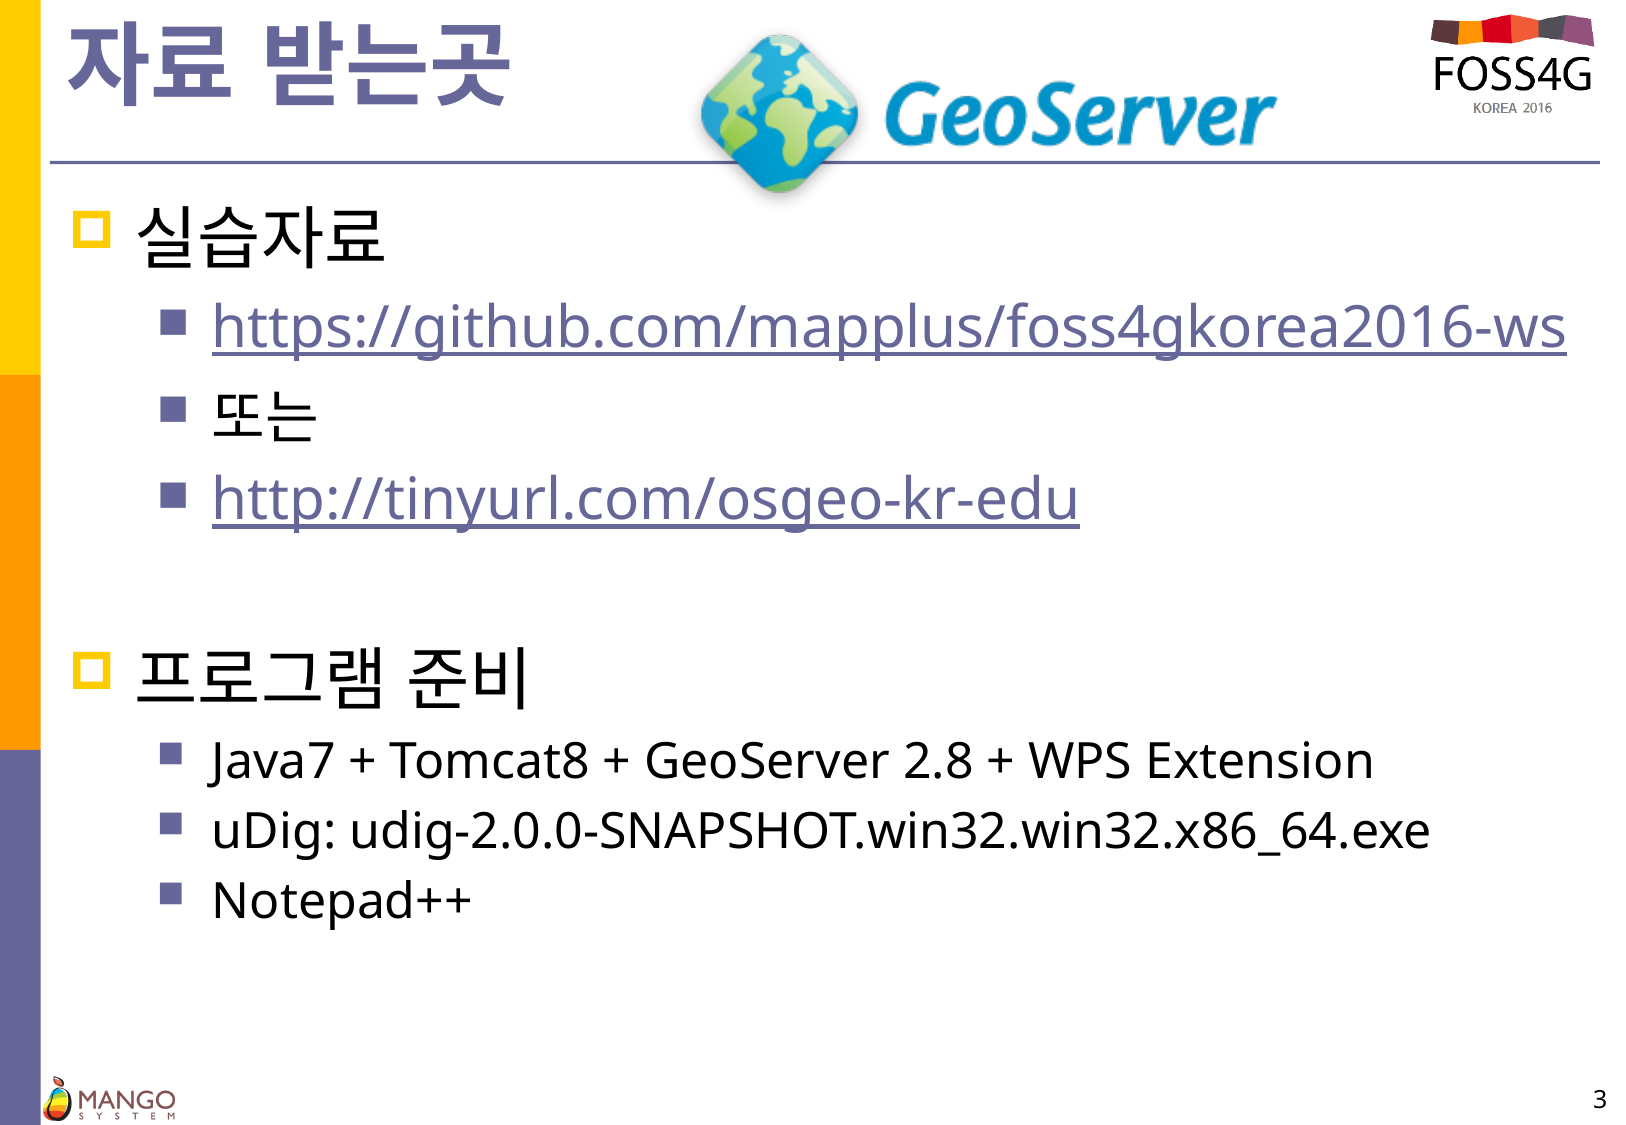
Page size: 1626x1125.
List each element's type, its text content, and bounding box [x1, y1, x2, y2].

picture [43, 1076, 175, 1121]
text_box 자료 받는곳 [51, 0, 1600, 150]
text_box 실습자료 https://github.com/mapplus/foss4gkorea2016-ws 또는 http://tinyurl.com/osgeo-kr-edu 프로그램 준비 Java7 + Tomcat8 + GeoServer 2.8 + WPS Extension uDig: udig-2.0.0-SNAPSHOT.win32.win32.x86_64.exe Notepad++ [54, 187, 1596, 1050]
slide_number 3 [1524, 1074, 1625, 1125]
picture [687, 24, 1279, 213]
